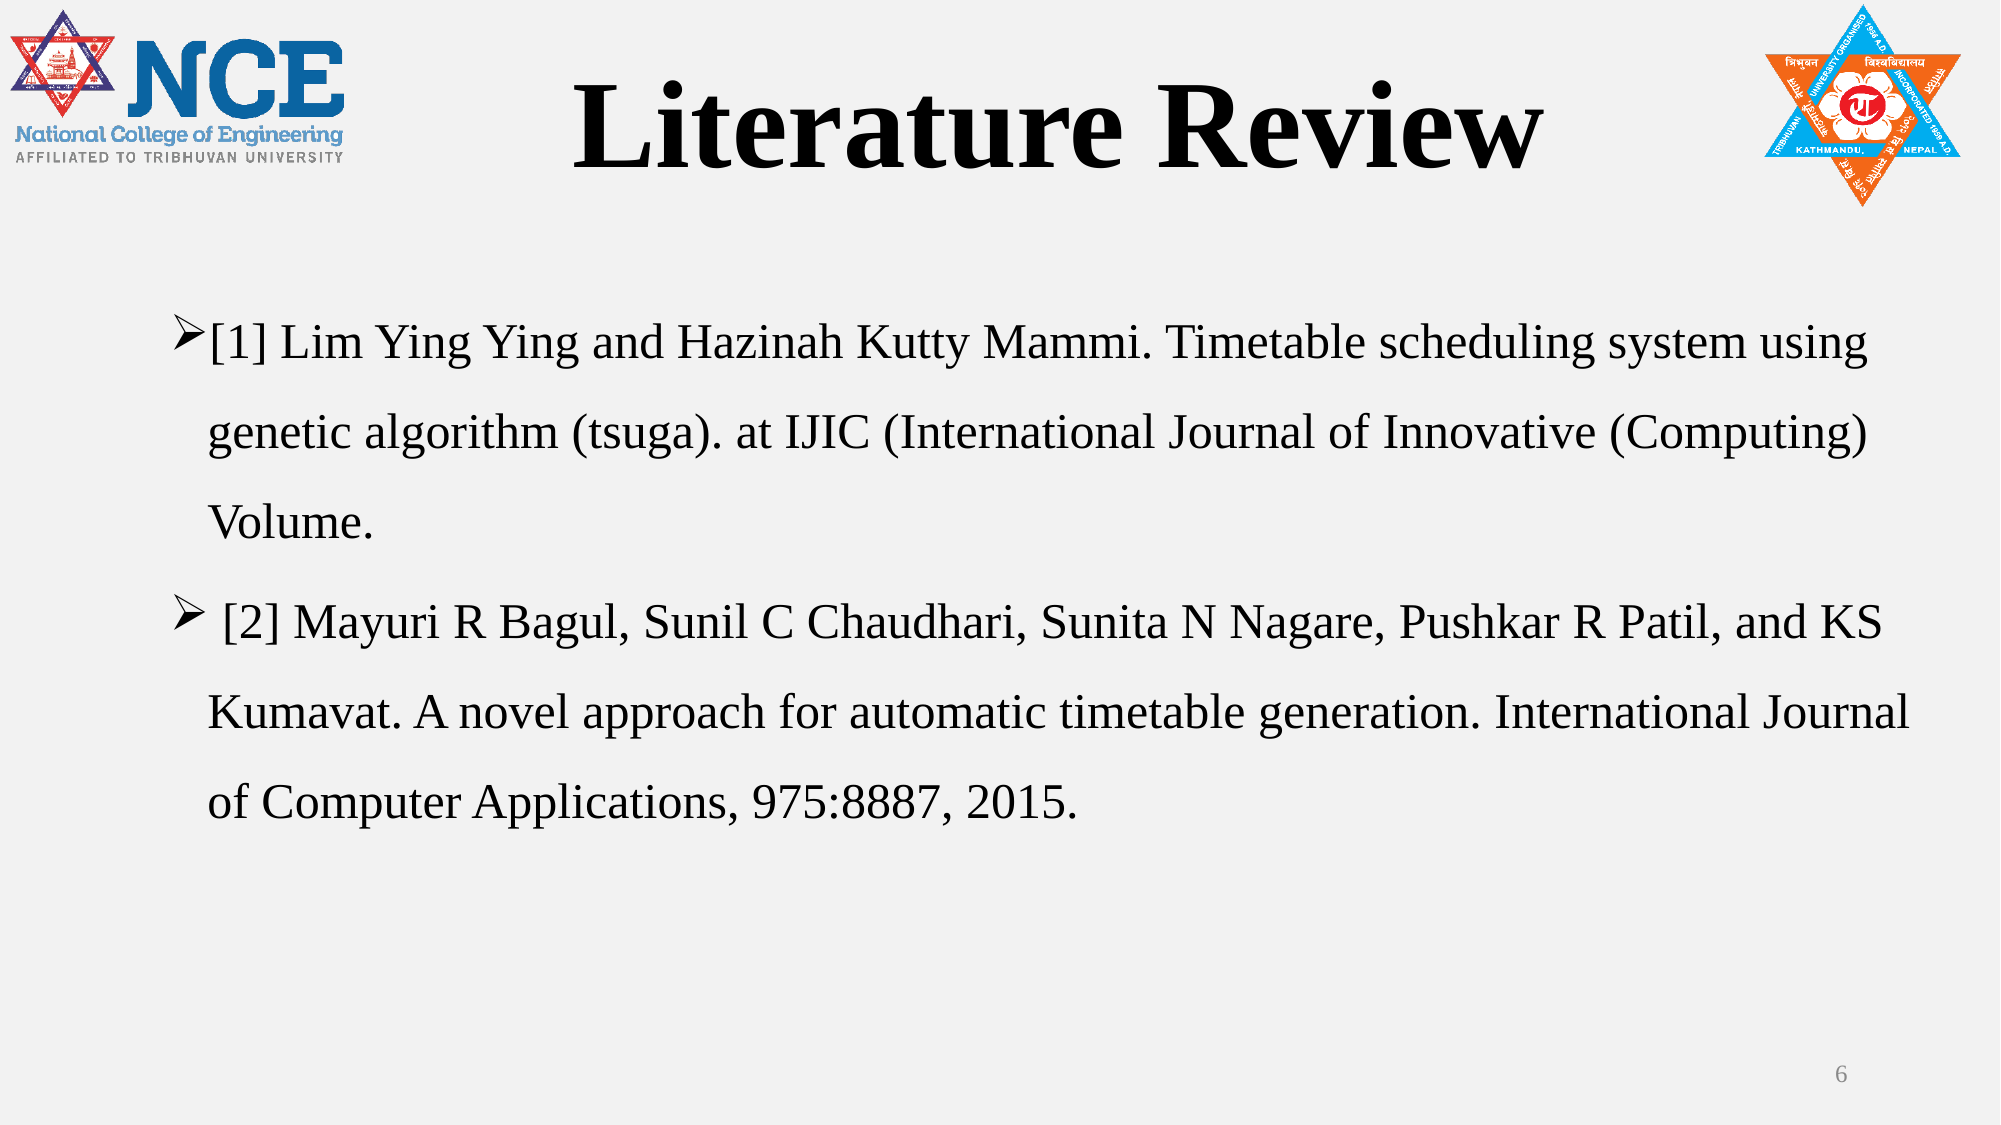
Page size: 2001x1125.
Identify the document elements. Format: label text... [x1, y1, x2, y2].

picture [1779, 138, 1785, 145]
picture [1764, 4, 1961, 207]
list [1] Lim Ying Ying and Hazinah Kutty Mammi. Timetable scheduling system using genetic algorithm (tsuga). at IJIC (International Journal of Innovative (Computing) Volume. [2] Mayuri R Bagul, Sunil C Chaudhari, Sunita N Nagare, Pushkar R Patil, and KS Kumavat. A novel approach for automatic timetable generation. International Journal of Computer Applications, 975:8887, 2015. [79, 270, 1940, 1125]
title Literature Review [354, 18, 1765, 236]
picture [0, 0, 355, 174]
slide_number 6 [1412, 1042, 1863, 1103]
